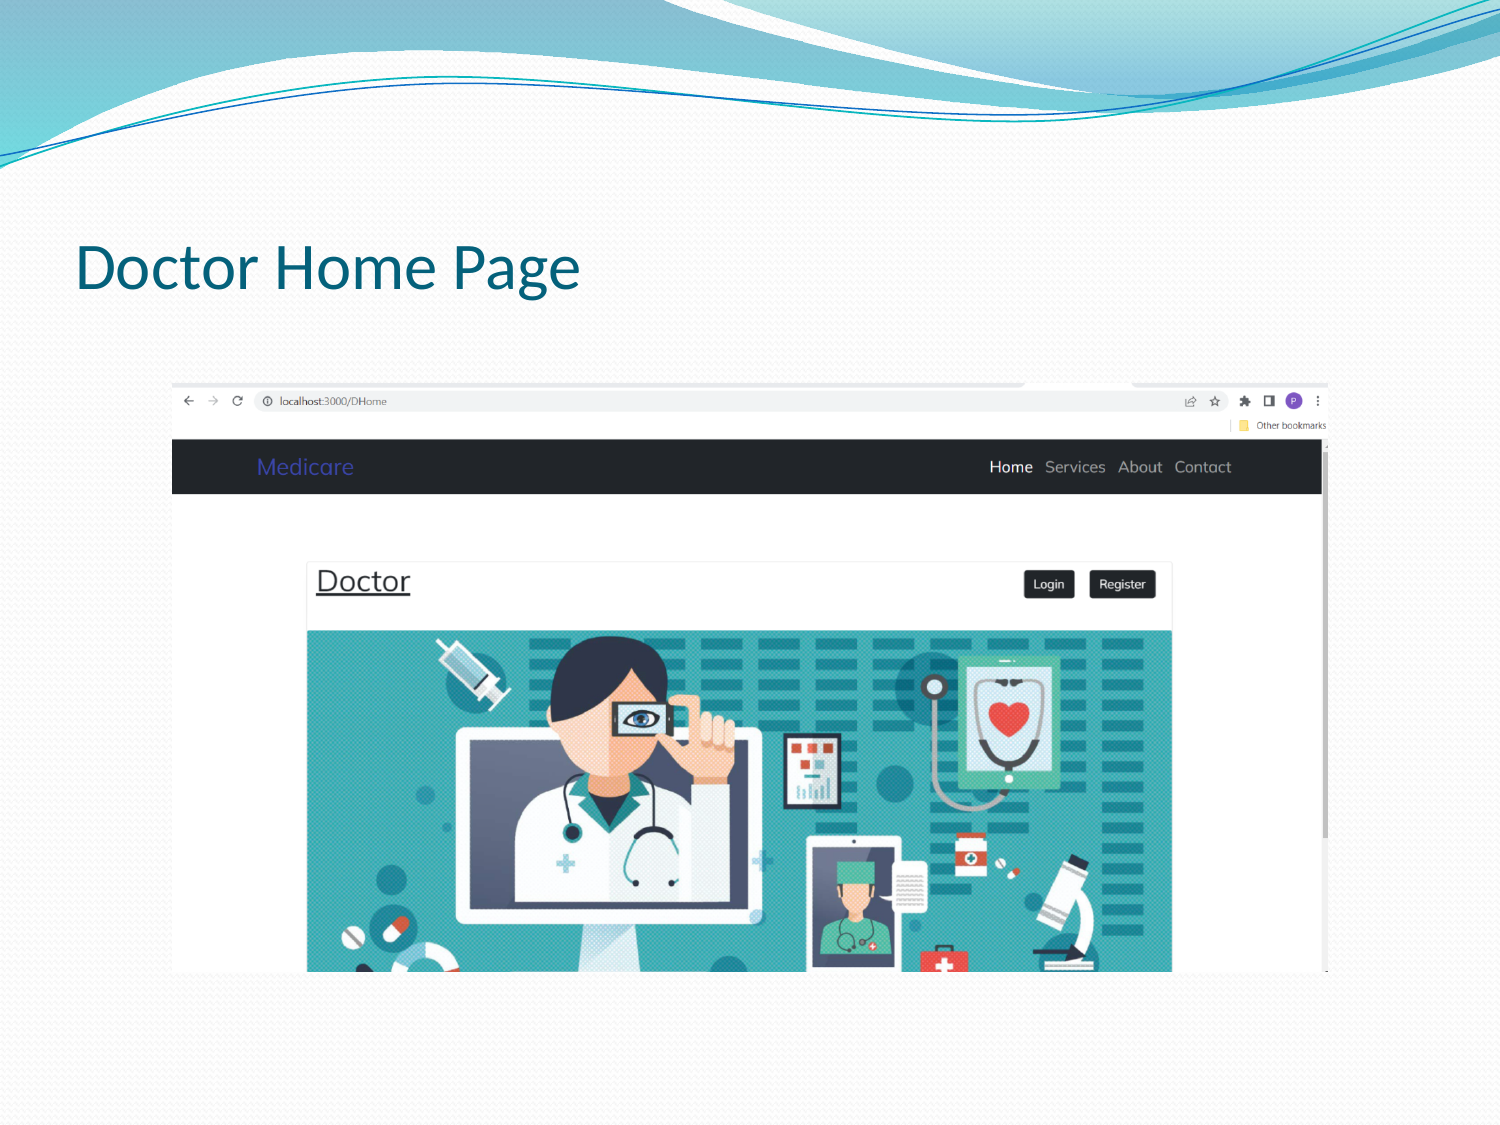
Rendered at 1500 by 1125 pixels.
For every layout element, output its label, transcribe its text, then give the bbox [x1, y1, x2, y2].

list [172, 382, 1328, 972]
title Doctor Home Page [75, 115, 1425, 303]
